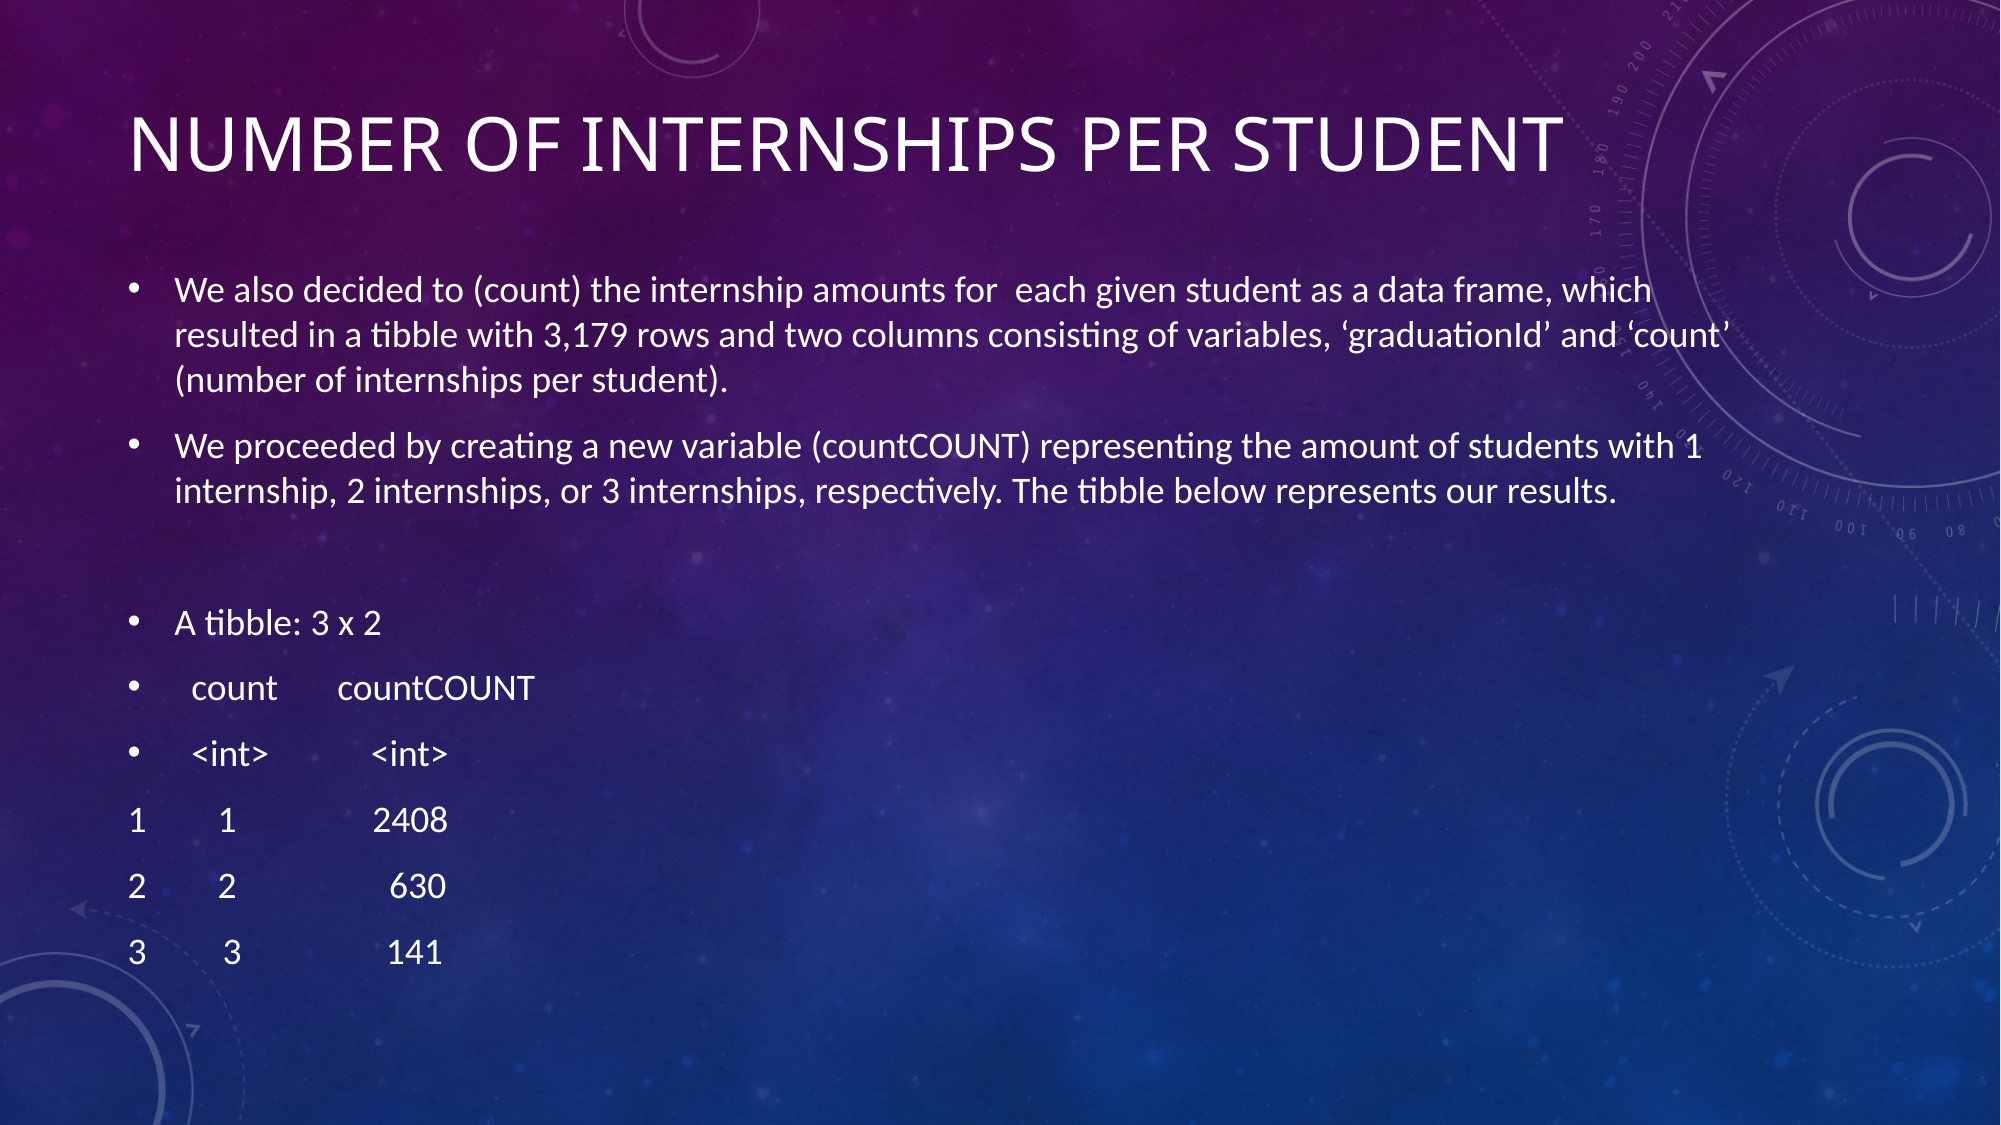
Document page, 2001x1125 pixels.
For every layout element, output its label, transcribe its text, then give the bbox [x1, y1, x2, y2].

title Number of internships per student [112, 22, 1775, 180]
list We also decided to (count) the internship amounts for each given student as a data frame, which resulted in a tibble with 3,179 rows and two columns consisting of variables, ‘graduationId’ and ‘count’ (number of internships per student). We proceeded by creating a new variable (countCOUNT) representing the amount of students with 1 internship, 2 internships, or 3 internships, respectively. The tibble below represents our results. A tibble: 3 x 2 count countCOUNT <int> <int> 1 2408 2 630 3 3 141 [112, 180, 1775, 1123]
picture [0, 0, 2001, 1125]
